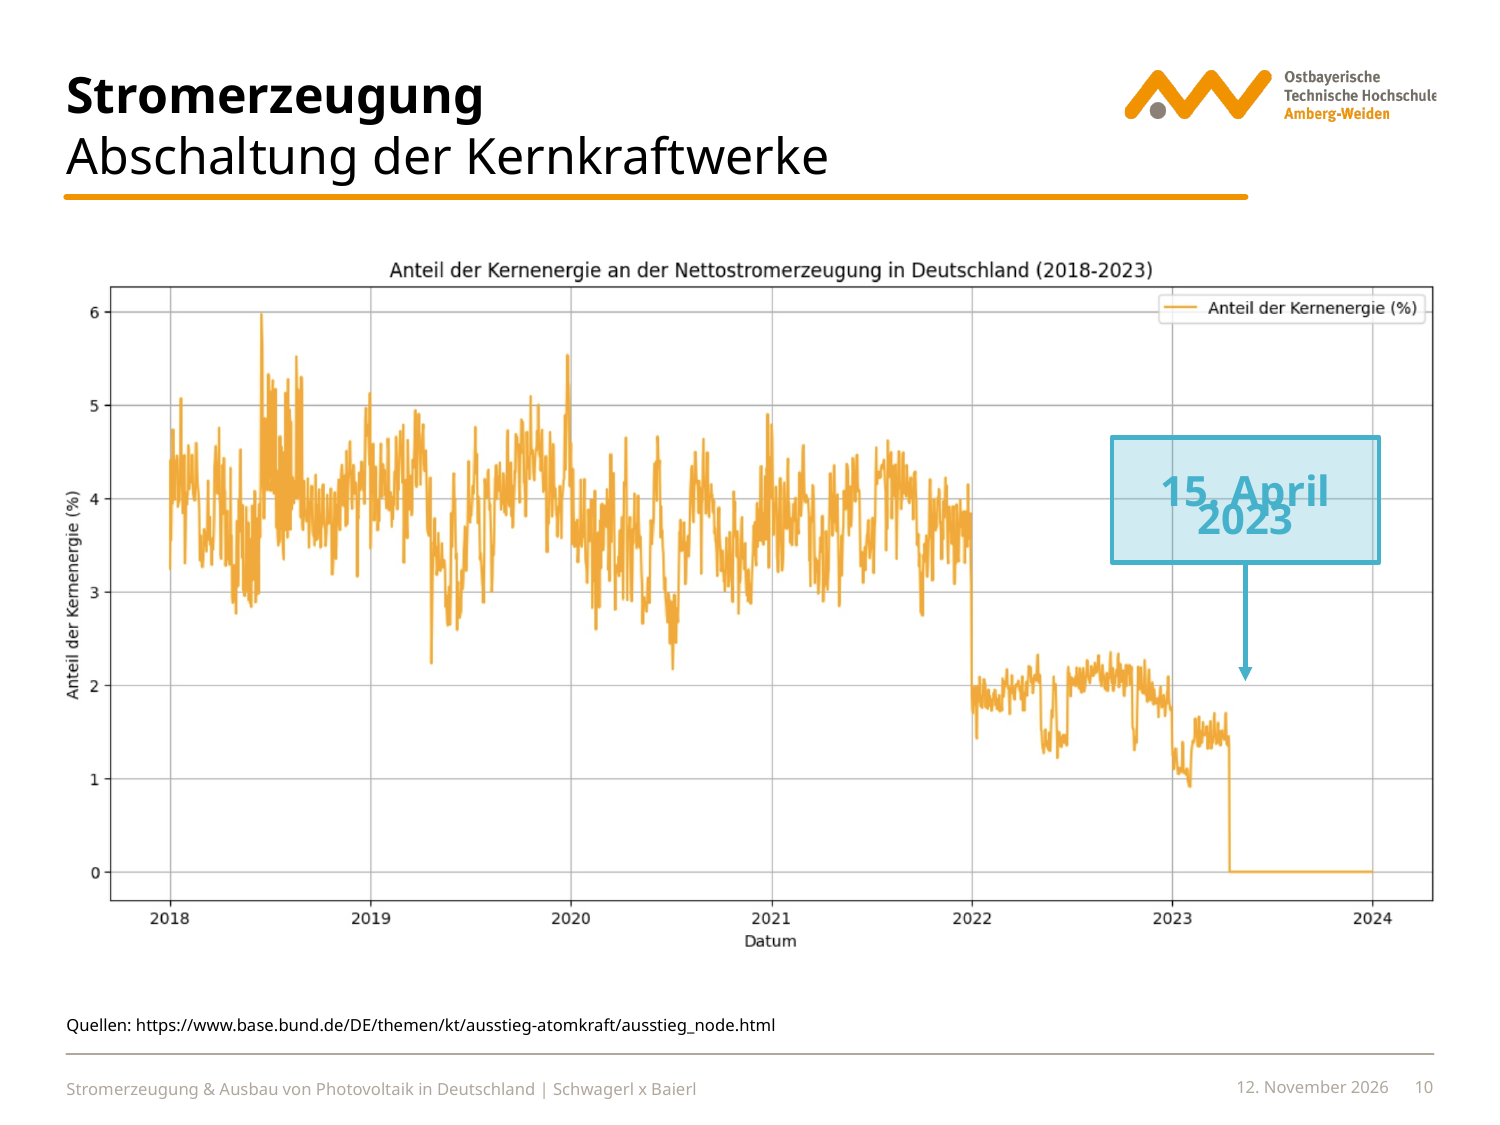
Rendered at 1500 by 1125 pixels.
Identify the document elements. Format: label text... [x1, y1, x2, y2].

title Stromerzeugung [66, 70, 1434, 130]
list Quellen: https://www.base.bund.de/DE/themen/kt/ausstieg-atomkraft/ausstieg_node.html [66, 987, 1434, 1035]
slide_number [1171, 1065, 1390, 1113]
list Abschaltung der Kernkraftwerke [66, 130, 1434, 190]
footer Stromerzeugung & Ausbau von Photovoltaik in Deutschland | Schwagerl x Baierl [66, 1065, 997, 1113]
picture [55, 251, 1445, 958]
slide_number 10 [1395, 1065, 1434, 1113]
